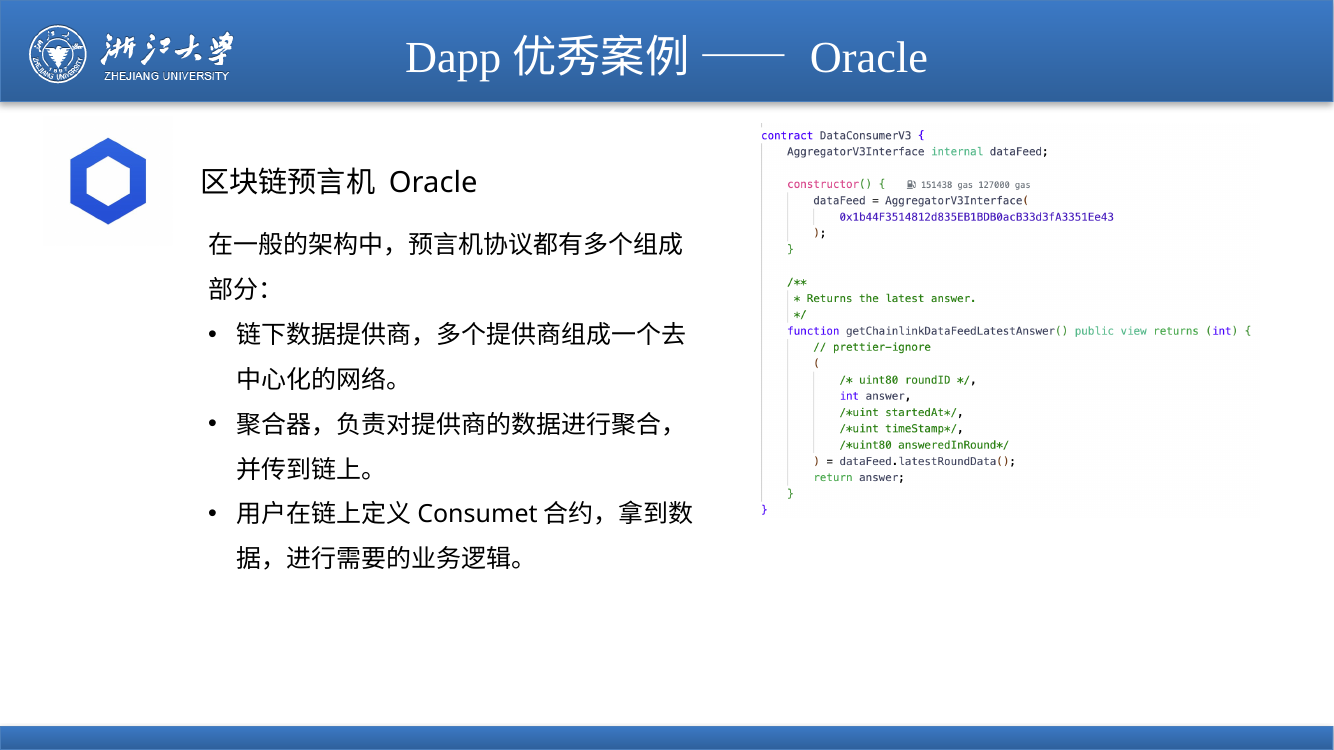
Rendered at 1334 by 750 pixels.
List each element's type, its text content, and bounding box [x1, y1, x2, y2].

text_box 区块链预言机 Oracle [185, 155, 493, 206]
title Dapp优秀案例 —— Oracle [0, 19, 1334, 91]
picture [759, 123, 1260, 519]
text_box 在一般的架构中，预言机协议都有多个组成部分： 链下数据提供商，多个提供商组成一个去中心化的网络。 聚合器，负责对提供商的数据进行聚合，并传到链上。 用户在链上定义Consumet合约，拿到数据，进行需要的业务逻辑。 [193, 206, 721, 581]
picture [42, 116, 173, 246]
